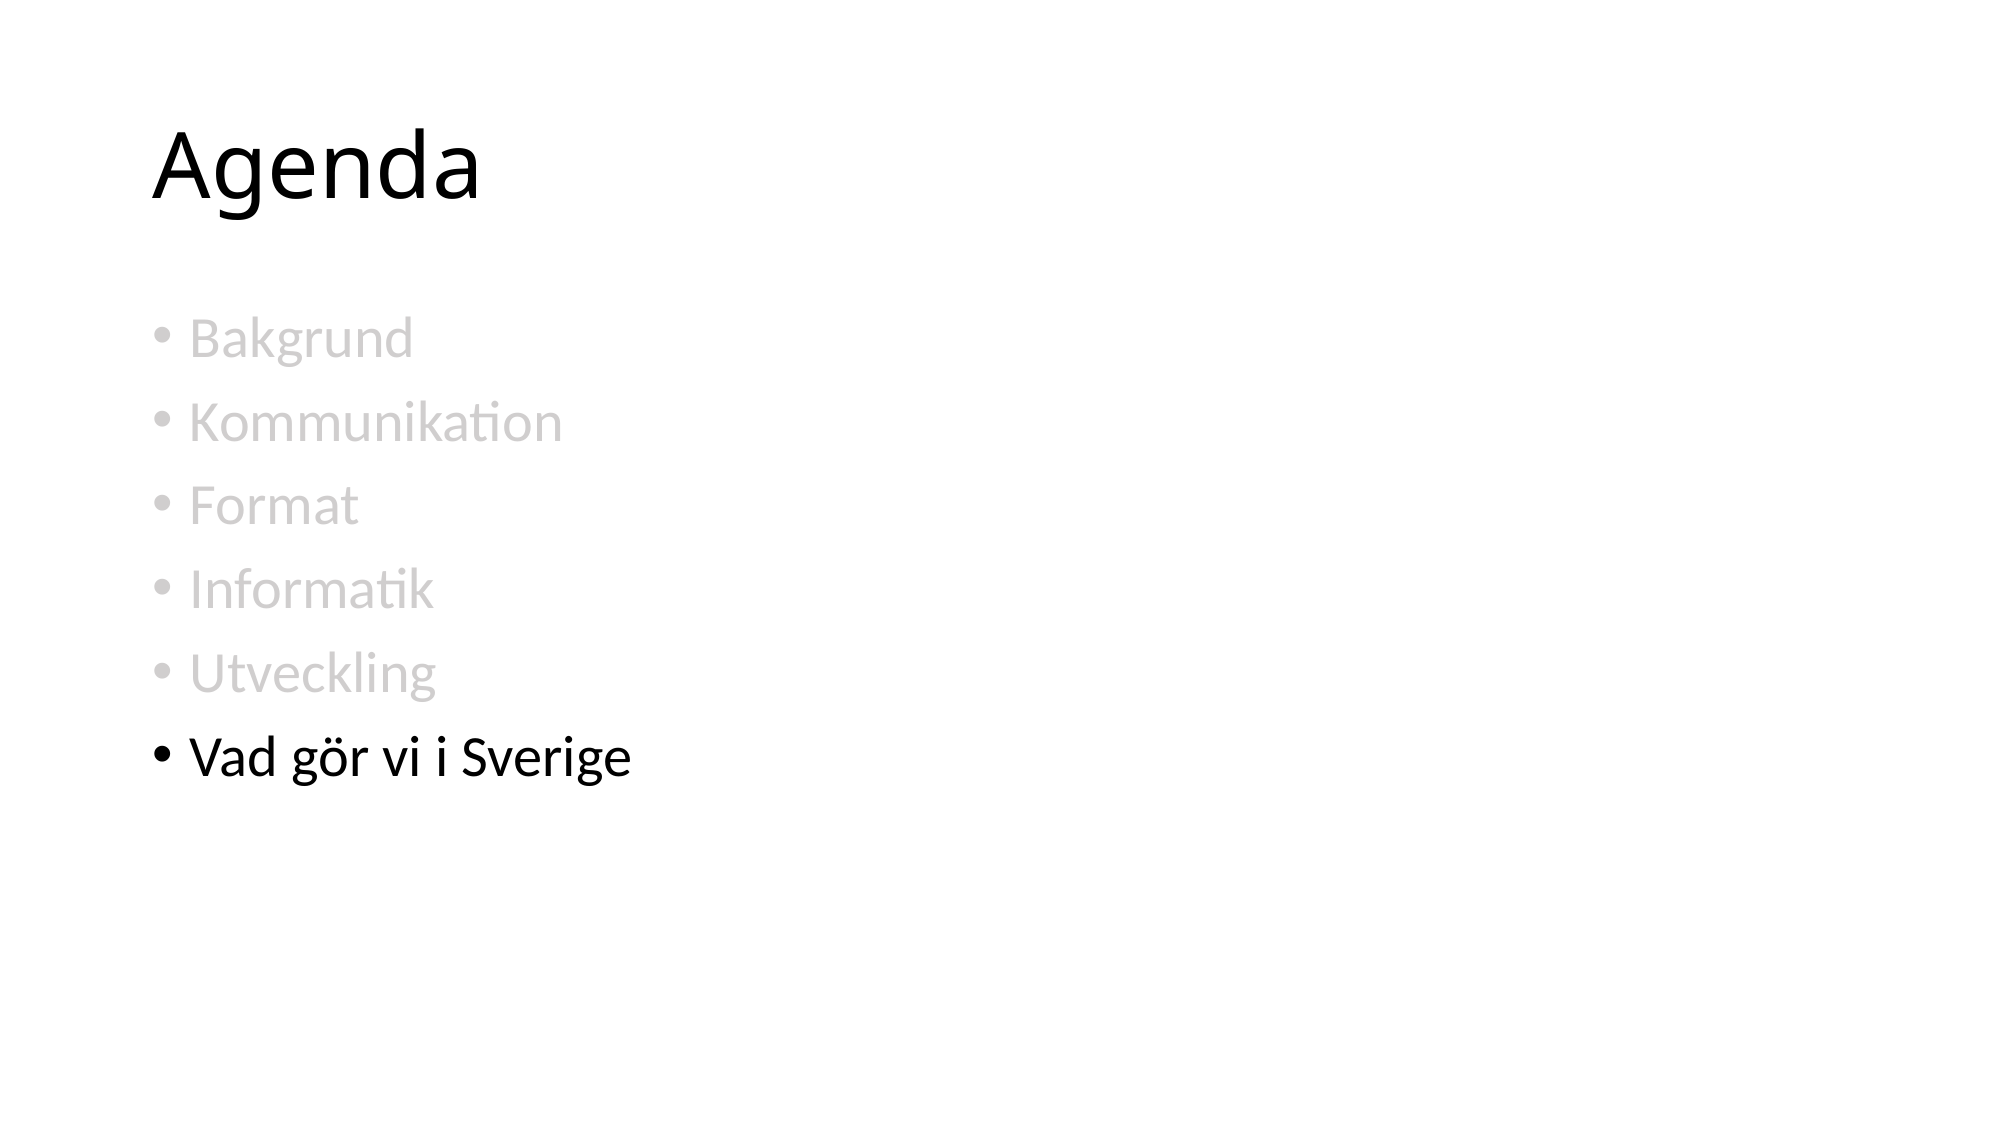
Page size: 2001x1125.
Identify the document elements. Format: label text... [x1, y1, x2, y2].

list Bakgrund Kommunikation Format Informatik Utveckling Vad gör vi i Sverige [137, 299, 1863, 1014]
title Agenda [137, 59, 1863, 278]
